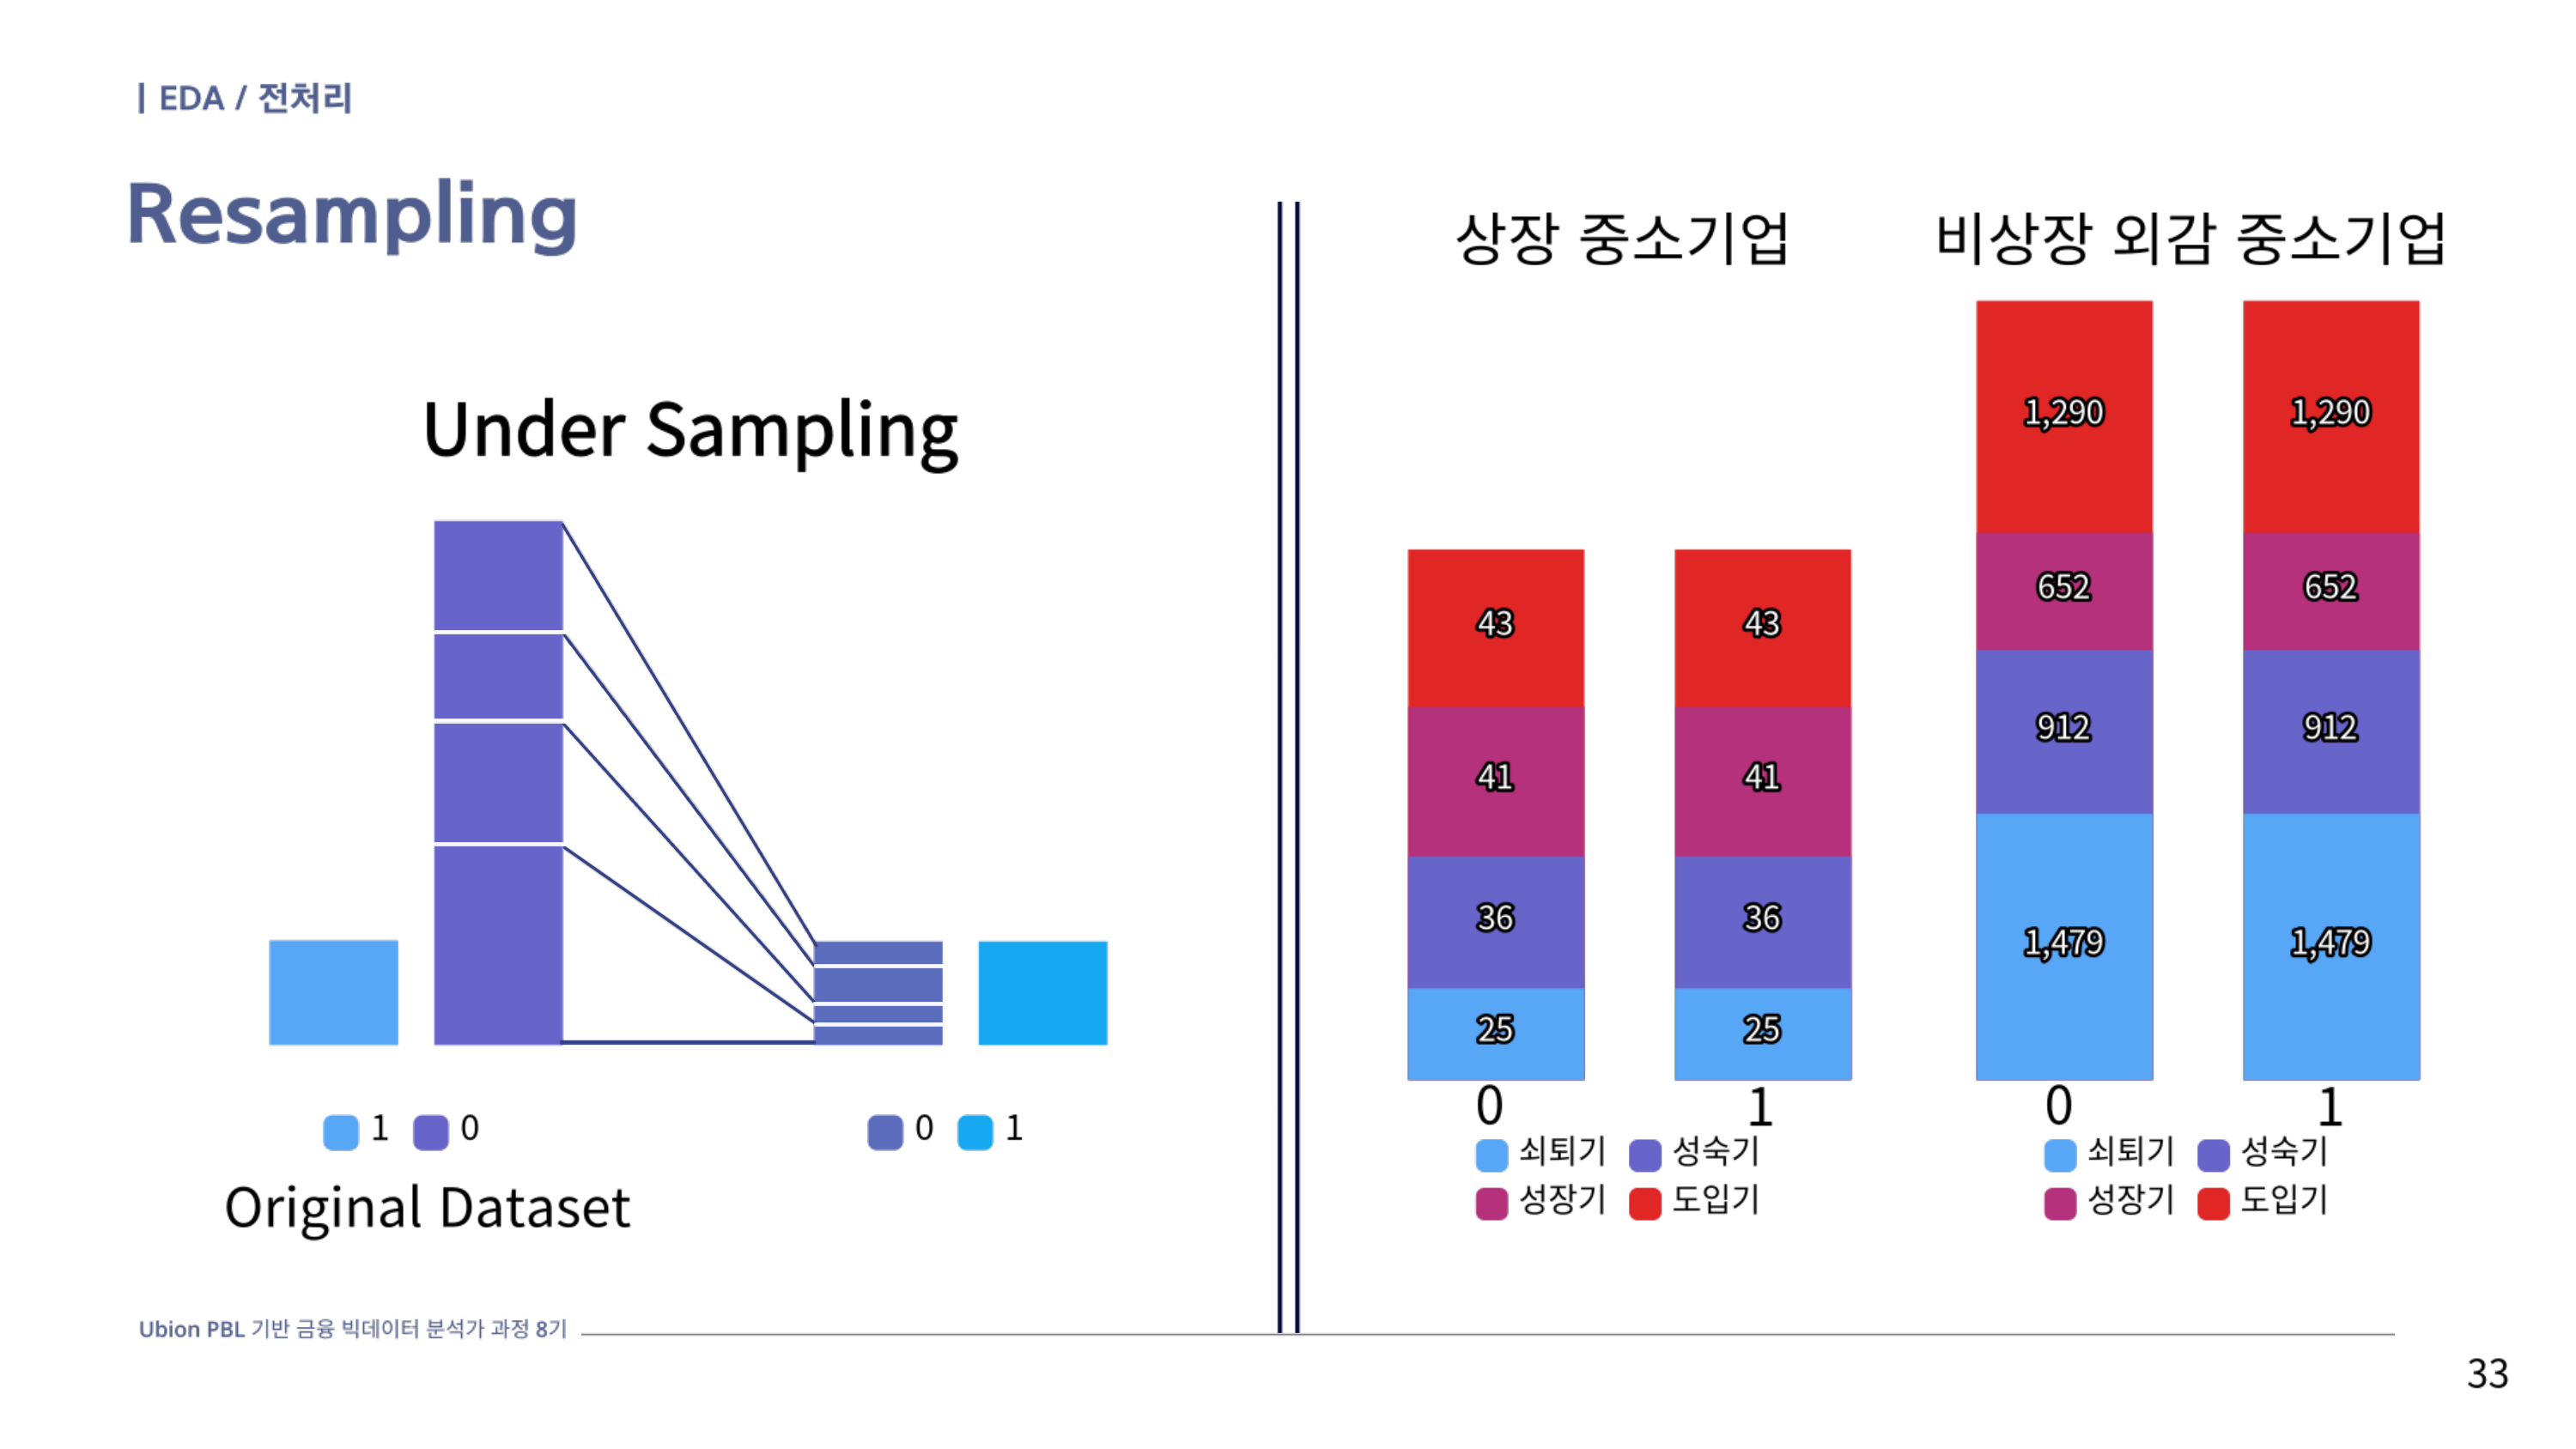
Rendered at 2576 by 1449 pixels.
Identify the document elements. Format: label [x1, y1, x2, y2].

text_box [441, 732, 717, 737]
picture [2026, 1319, 2576, 1437]
text_box [477, 797, 717, 801]
picture [738, 820, 769, 860]
text_box [430, 718, 569, 724]
text_box [813, 1002, 952, 1007]
picture [131, 1307, 587, 1364]
text_box [591, 1331, 2021, 1339]
text_box [721, 714, 1335, 820]
picture [93, 59, 2509, 1331]
text_box [813, 964, 953, 969]
text_box [560, 1040, 816, 1045]
text_box [430, 629, 569, 634]
text_box [814, 1022, 953, 1028]
text_box [428, 842, 568, 846]
text_box [535, 932, 844, 937]
text_box [499, 860, 878, 865]
